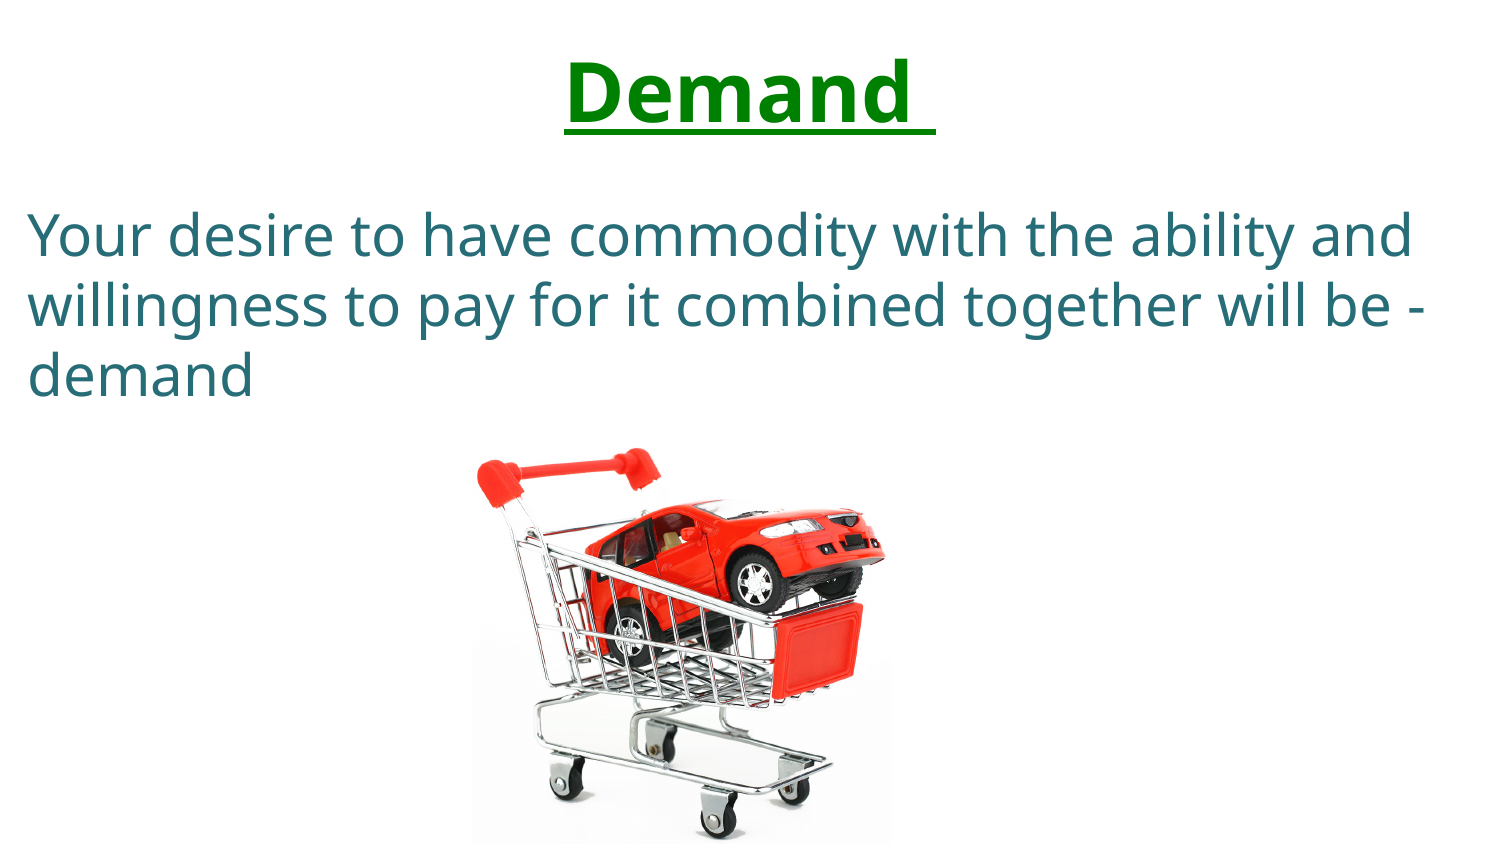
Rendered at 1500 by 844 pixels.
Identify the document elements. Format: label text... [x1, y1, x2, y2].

picture [470, 444, 893, 844]
text_box Your desire to have commodity with the ability and willingness to pay for it combined together will be - demand [12, 190, 1488, 747]
title Demand [24, 18, 1475, 160]
